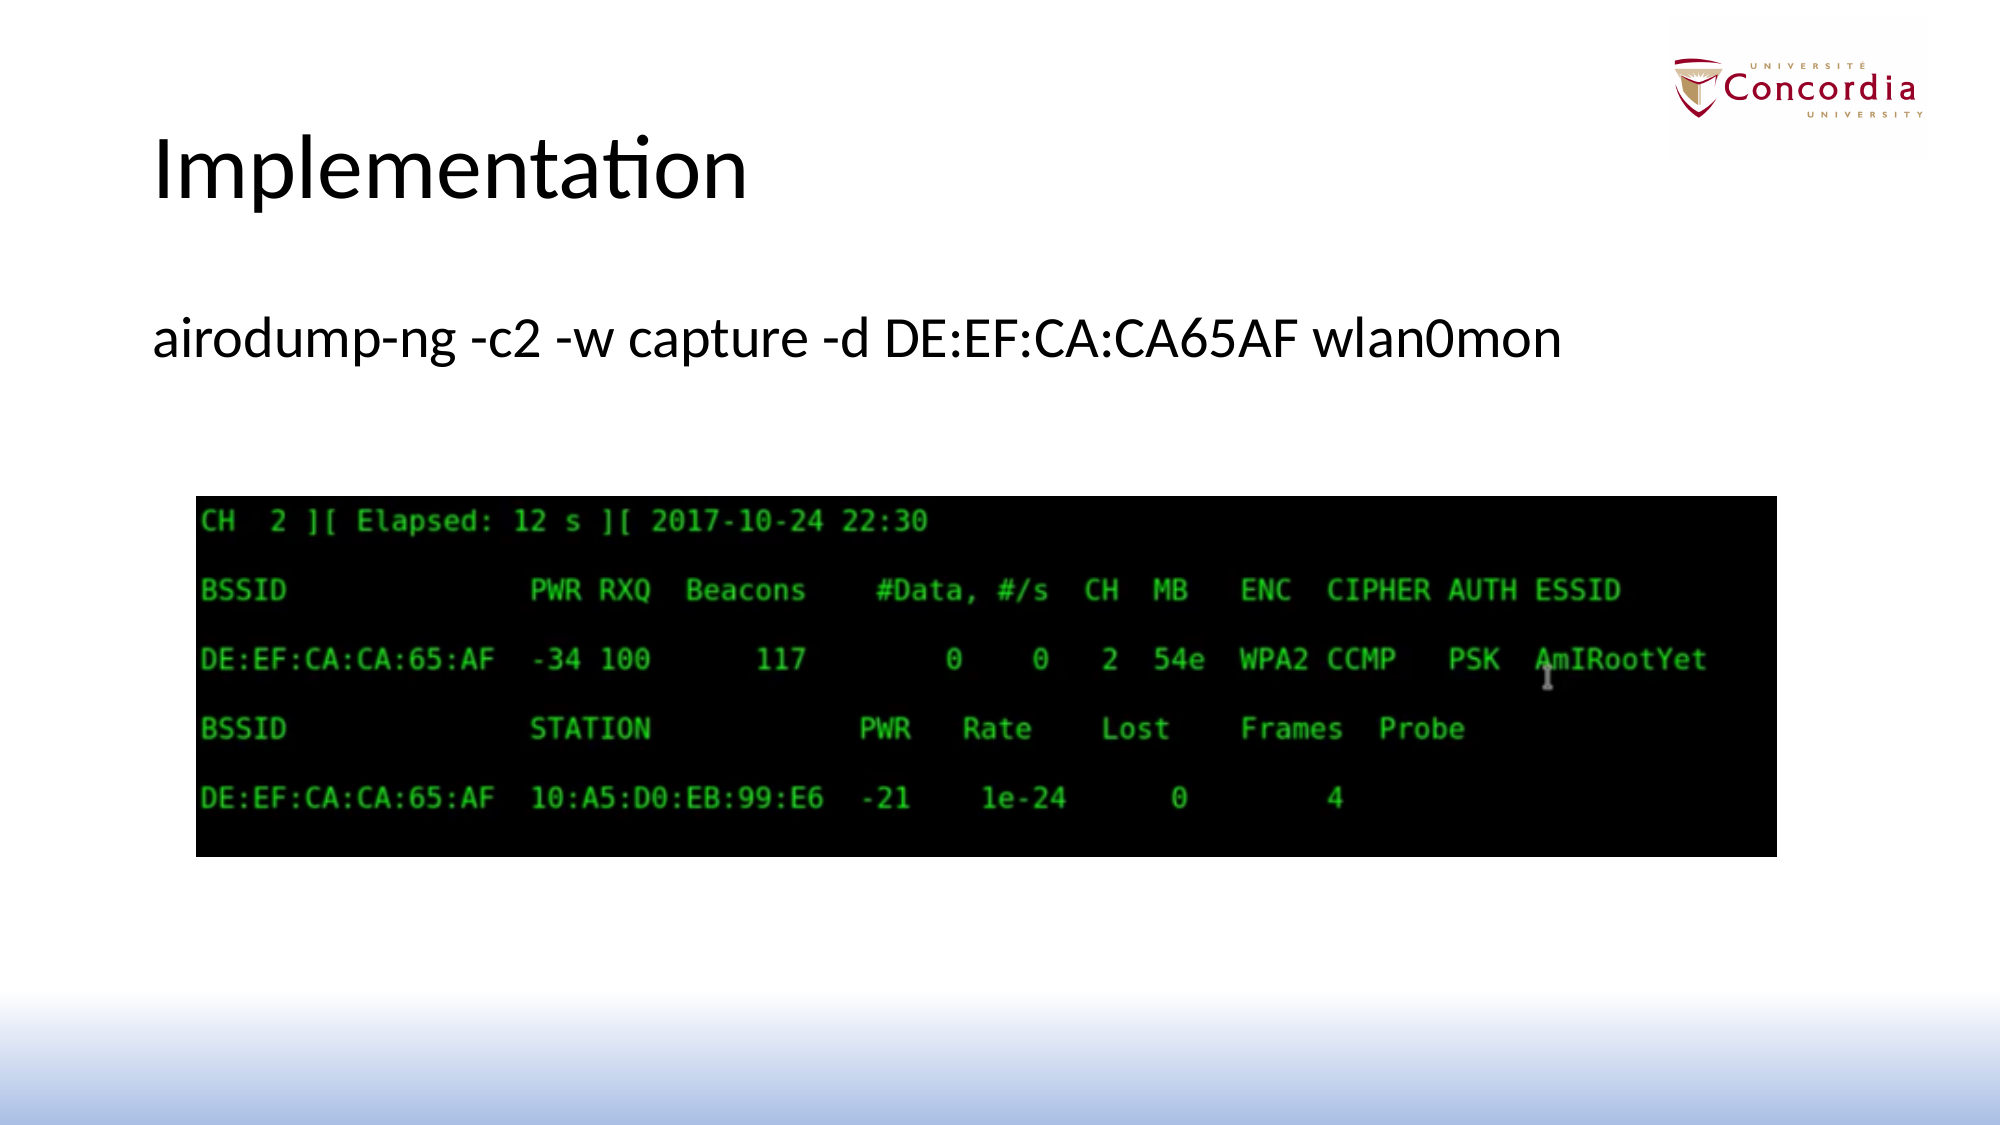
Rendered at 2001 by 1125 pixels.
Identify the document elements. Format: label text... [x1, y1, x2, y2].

list airodump-ng -c2 -w capture -d DE:EF:CA:CA65AF wlan0mon [137, 299, 1863, 398]
title Implementation [137, 59, 1863, 278]
picture [1669, 16, 1928, 161]
picture [196, 496, 1777, 857]
